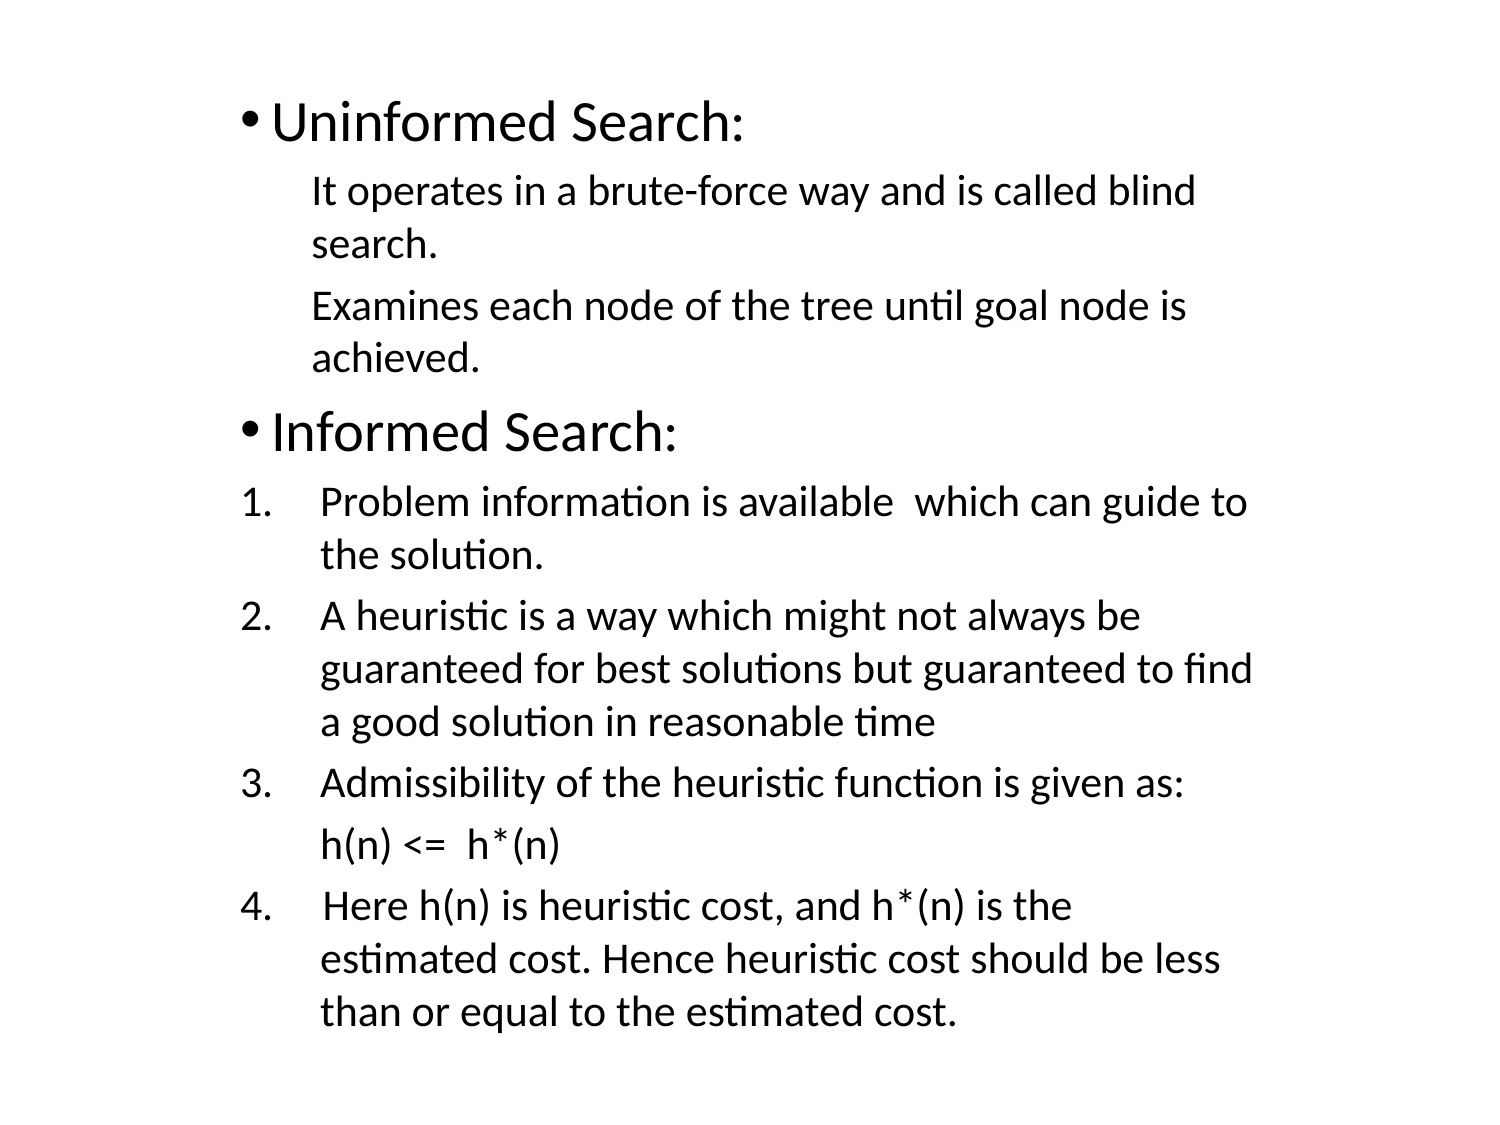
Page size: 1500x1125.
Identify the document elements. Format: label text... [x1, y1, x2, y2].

subtitle Uninformed Search: It operates in a brute-force way and is called blind search. Examines each node of the tree until goal node is achieved. Informed Search: Problem information is available which can guide to the solution. A heuristic is a way which might not always be guaranteed for best solutions but guaranteed to find a good solution in reasonable time Admissibility of the heuristic function is given as: h(n) <= h*(n) 4. Here h(n) is heuristic cost, and h*(n) is the estimated cost. Hence heuristic cost should be less than or equal to the estimated cost. [225, 75, 1275, 1050]
